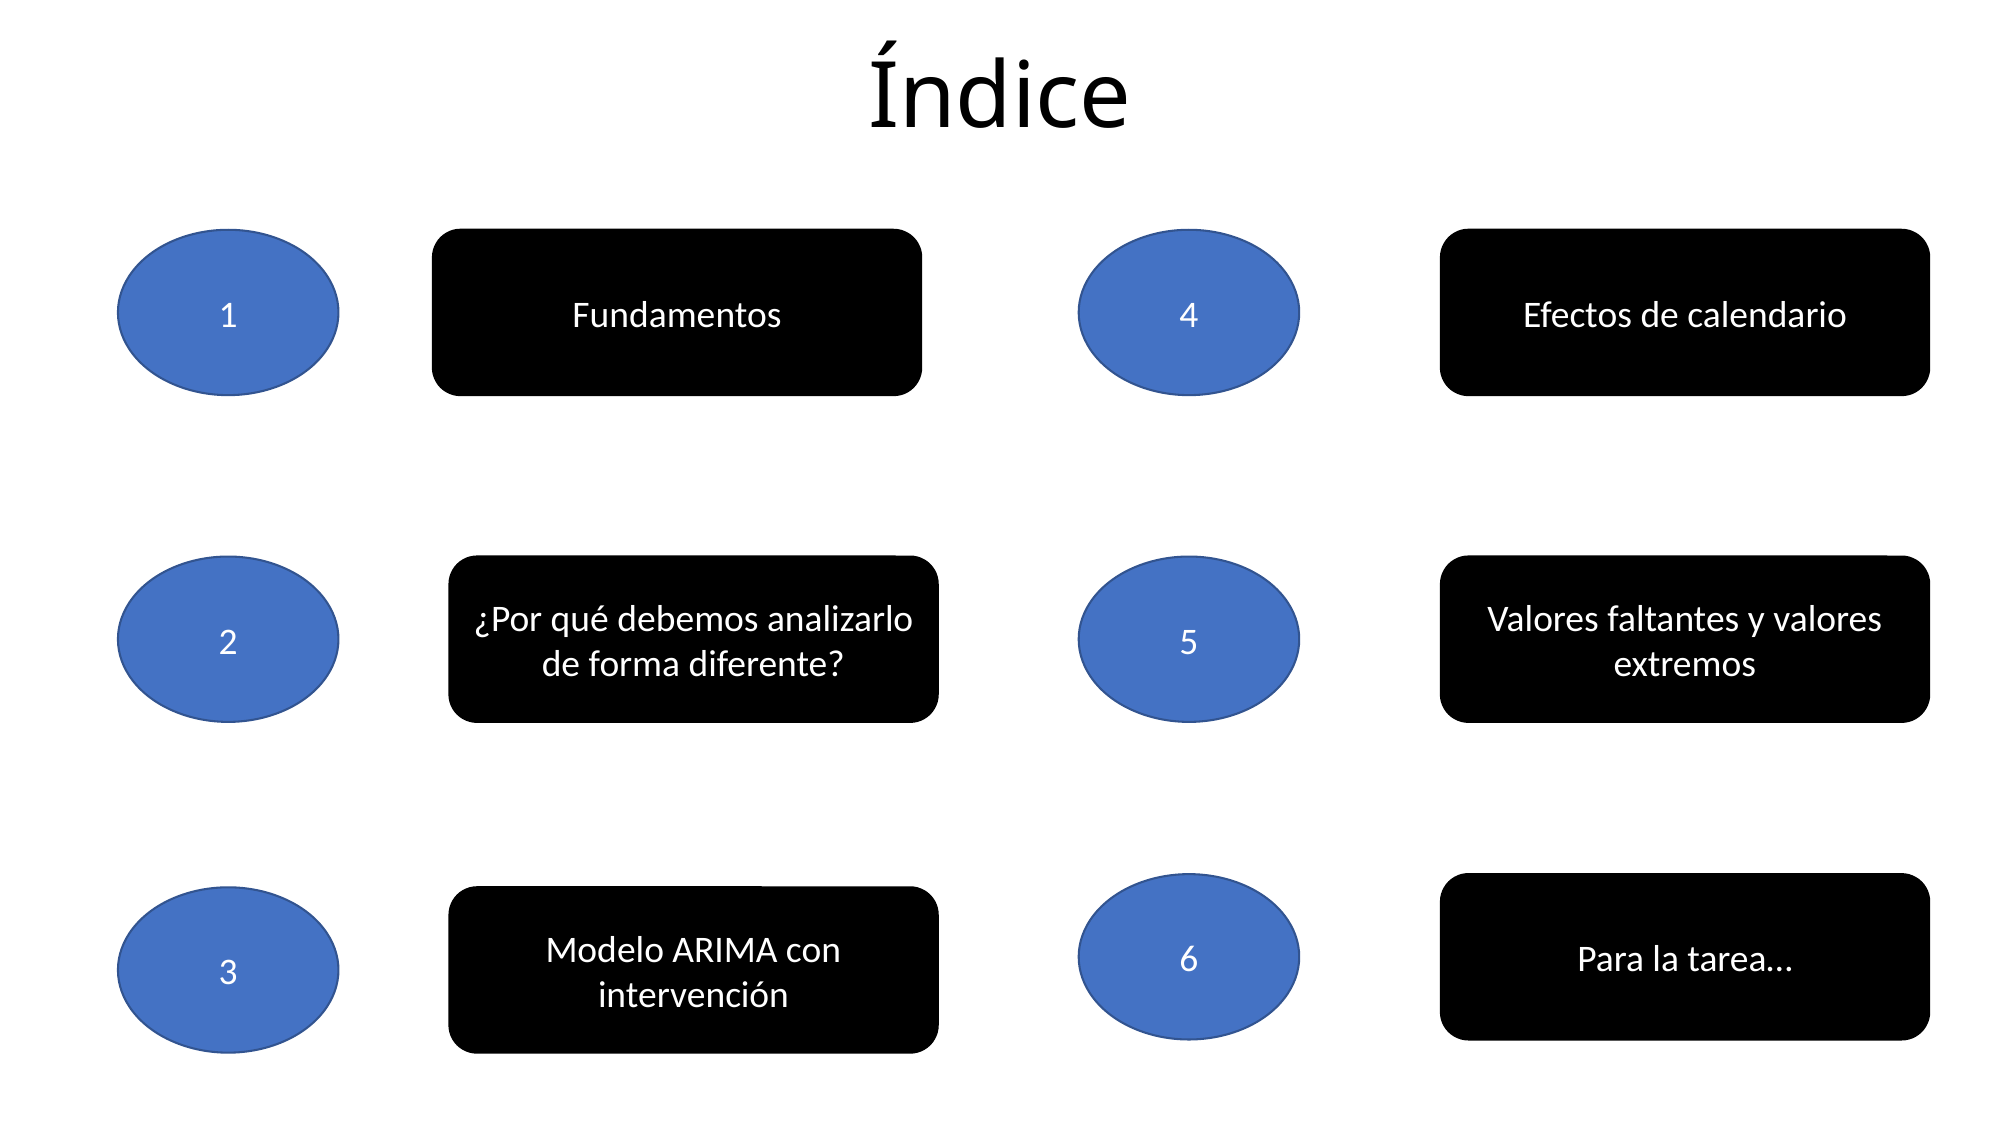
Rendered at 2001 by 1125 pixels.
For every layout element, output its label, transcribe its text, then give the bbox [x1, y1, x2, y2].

text_box ¿Por qué debemos analizarlo de forma diferente? [448, 555, 939, 723]
text_box 3 [116, 886, 340, 1054]
text_box Índice [99, 9, 1900, 173]
text_box Modelo ARIMA con intervención [448, 886, 939, 1054]
text_box Para la tarea… [1439, 873, 1931, 1041]
text_box 1 [116, 228, 340, 397]
text_box Efectos de calendario [1439, 228, 1931, 397]
text_box Fundamentos [431, 228, 923, 397]
text_box 2 [116, 555, 340, 723]
text_box 6 [1077, 873, 1301, 1041]
text_box Valores faltantes y valores extremos [1439, 555, 1931, 723]
text_box 5 [1077, 555, 1301, 723]
text_box 4 [1077, 228, 1301, 397]
